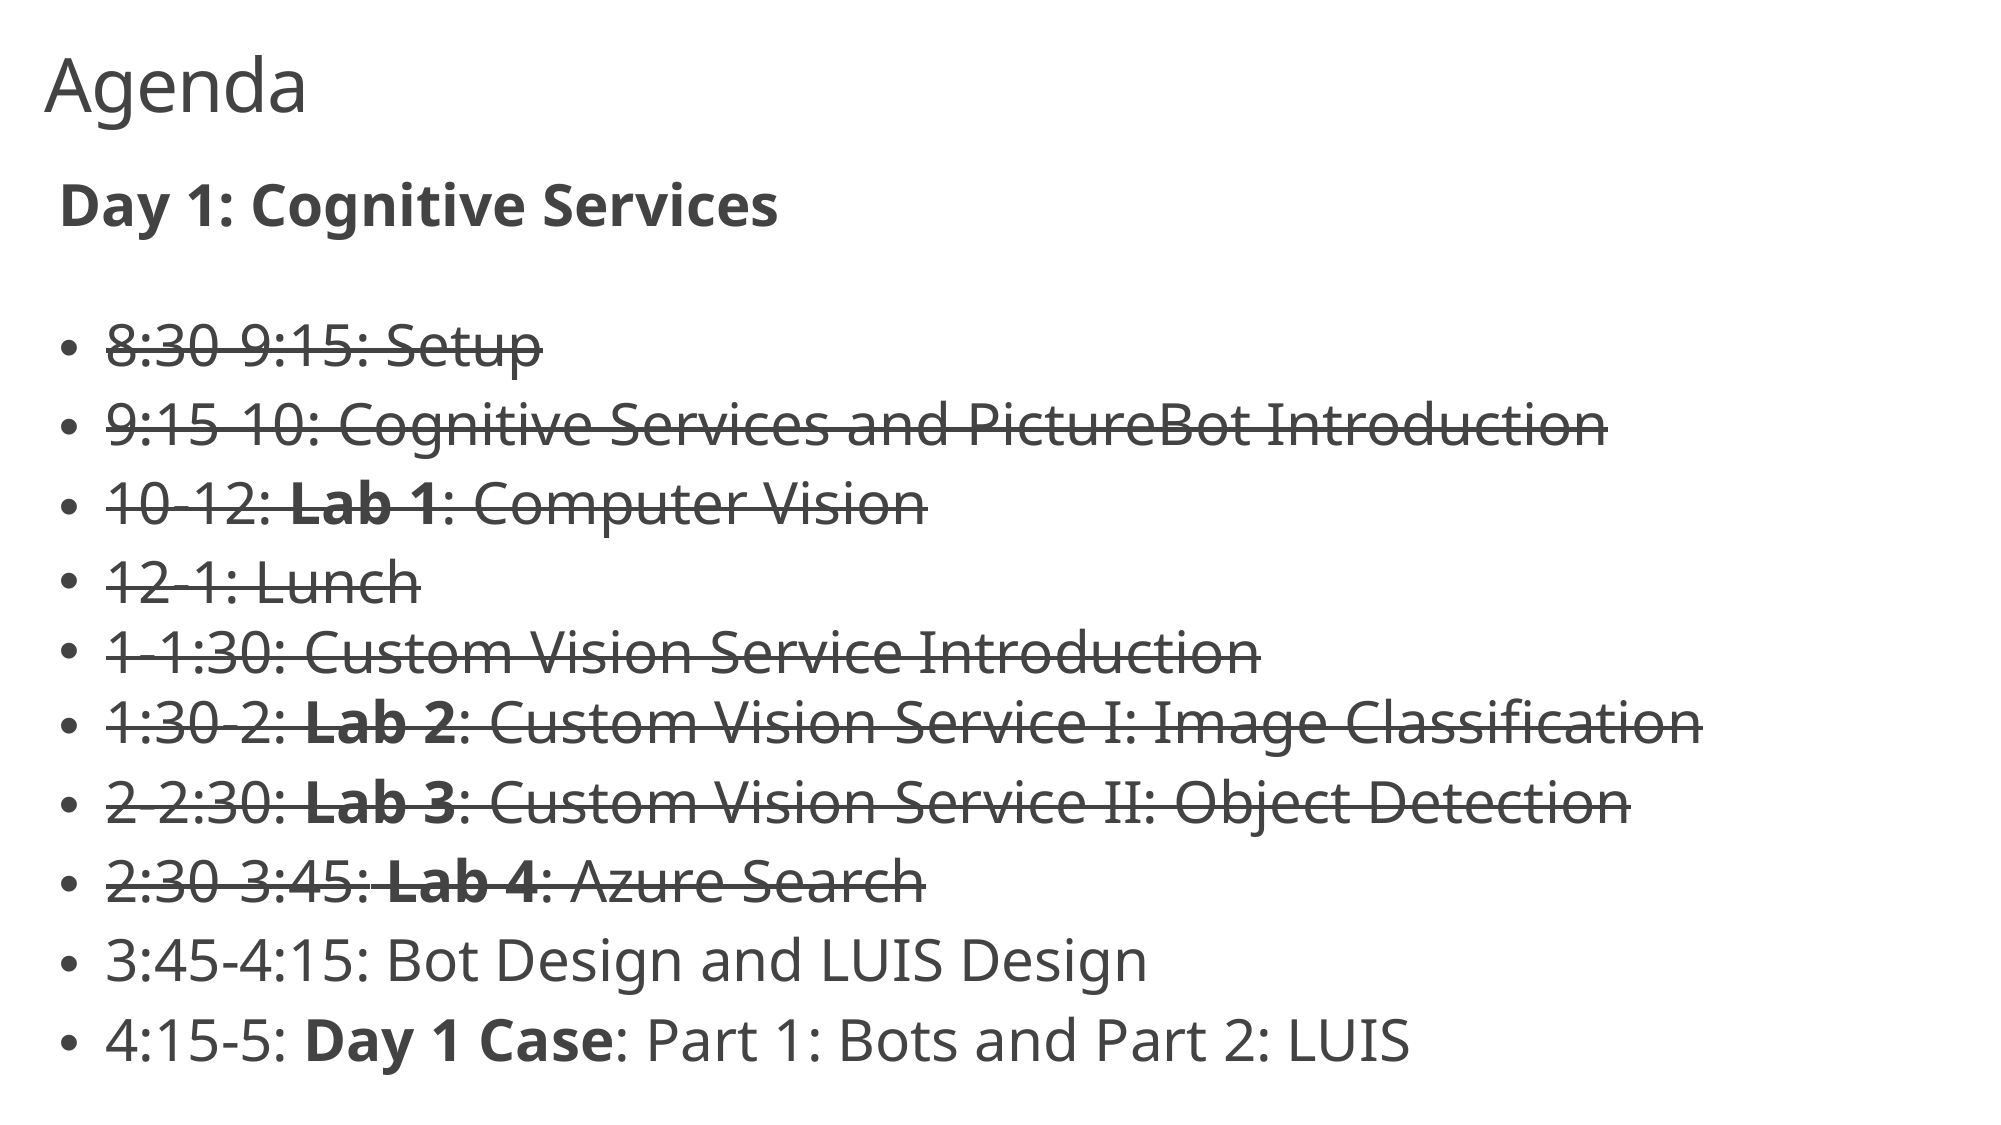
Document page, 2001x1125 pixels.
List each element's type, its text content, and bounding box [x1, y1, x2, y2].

text_box Day 1: Cognitive Services 8:30-9:15: Setup 9:15-10: Cognitive Services and PictureBot Introduction 10-12: Lab 1: Computer Vision 12-1: Lunch 1-1:30: Custom Vision Service Introduction 1:30-2: Lab 2: Custom Vision Service I: Image Classification 2-2:30: Lab 3: Custom Vision Service II: Object Detection 2:30-3:45: Lab 4: Azure Search 3:45-4:15: Bot Design and LUIS Design 4:15-5: Day 1 Case: Part 1: Bots and Part 2: LUIS [44, 160, 1978, 1125]
title Agenda [44, 47, 1957, 130]
